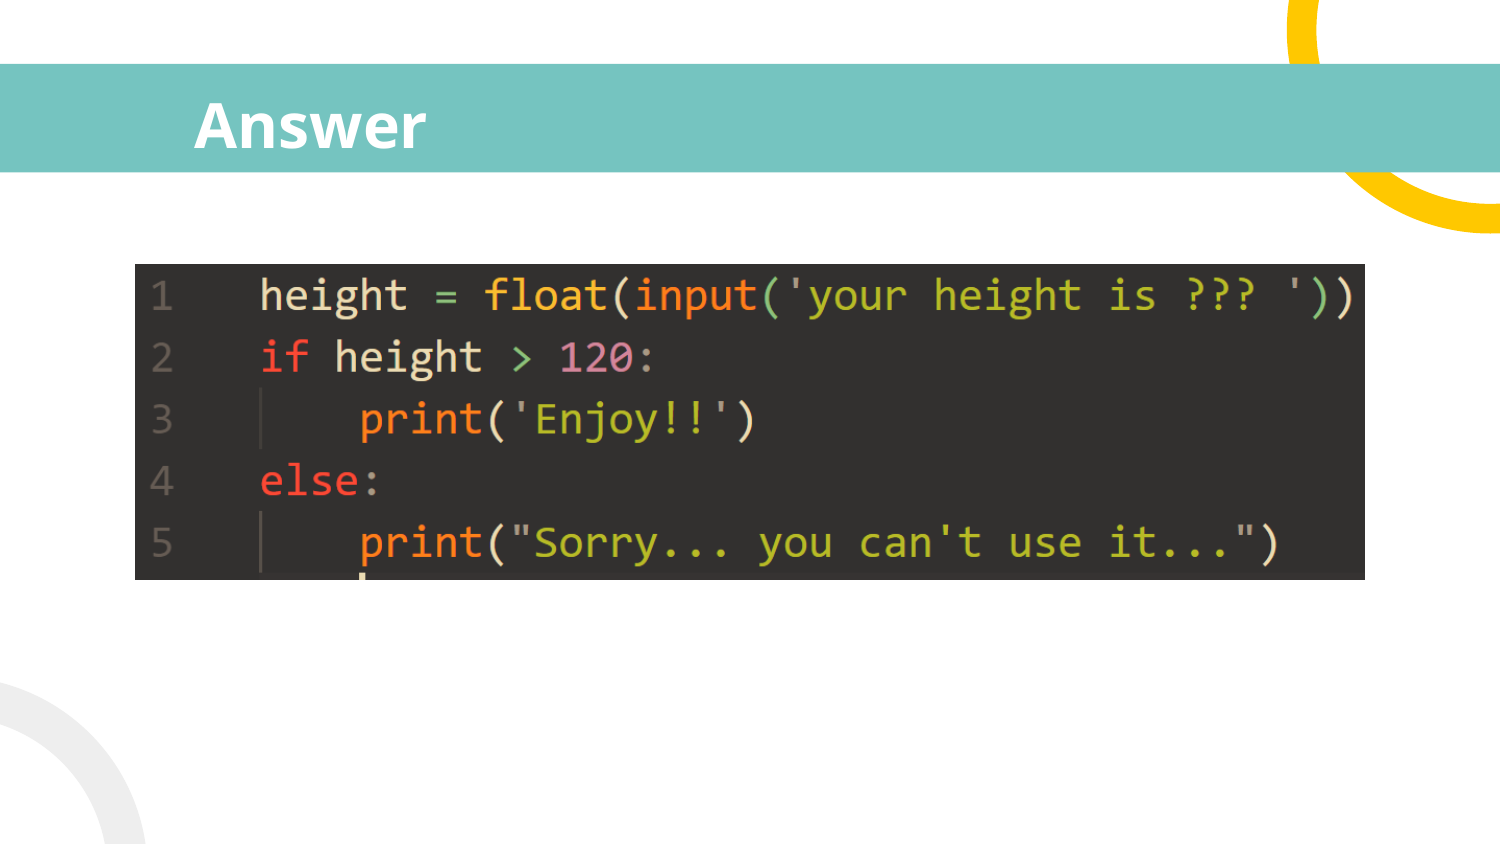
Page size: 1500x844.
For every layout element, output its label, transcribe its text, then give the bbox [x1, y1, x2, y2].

picture [135, 264, 1365, 580]
title Answer [179, 71, 1449, 166]
